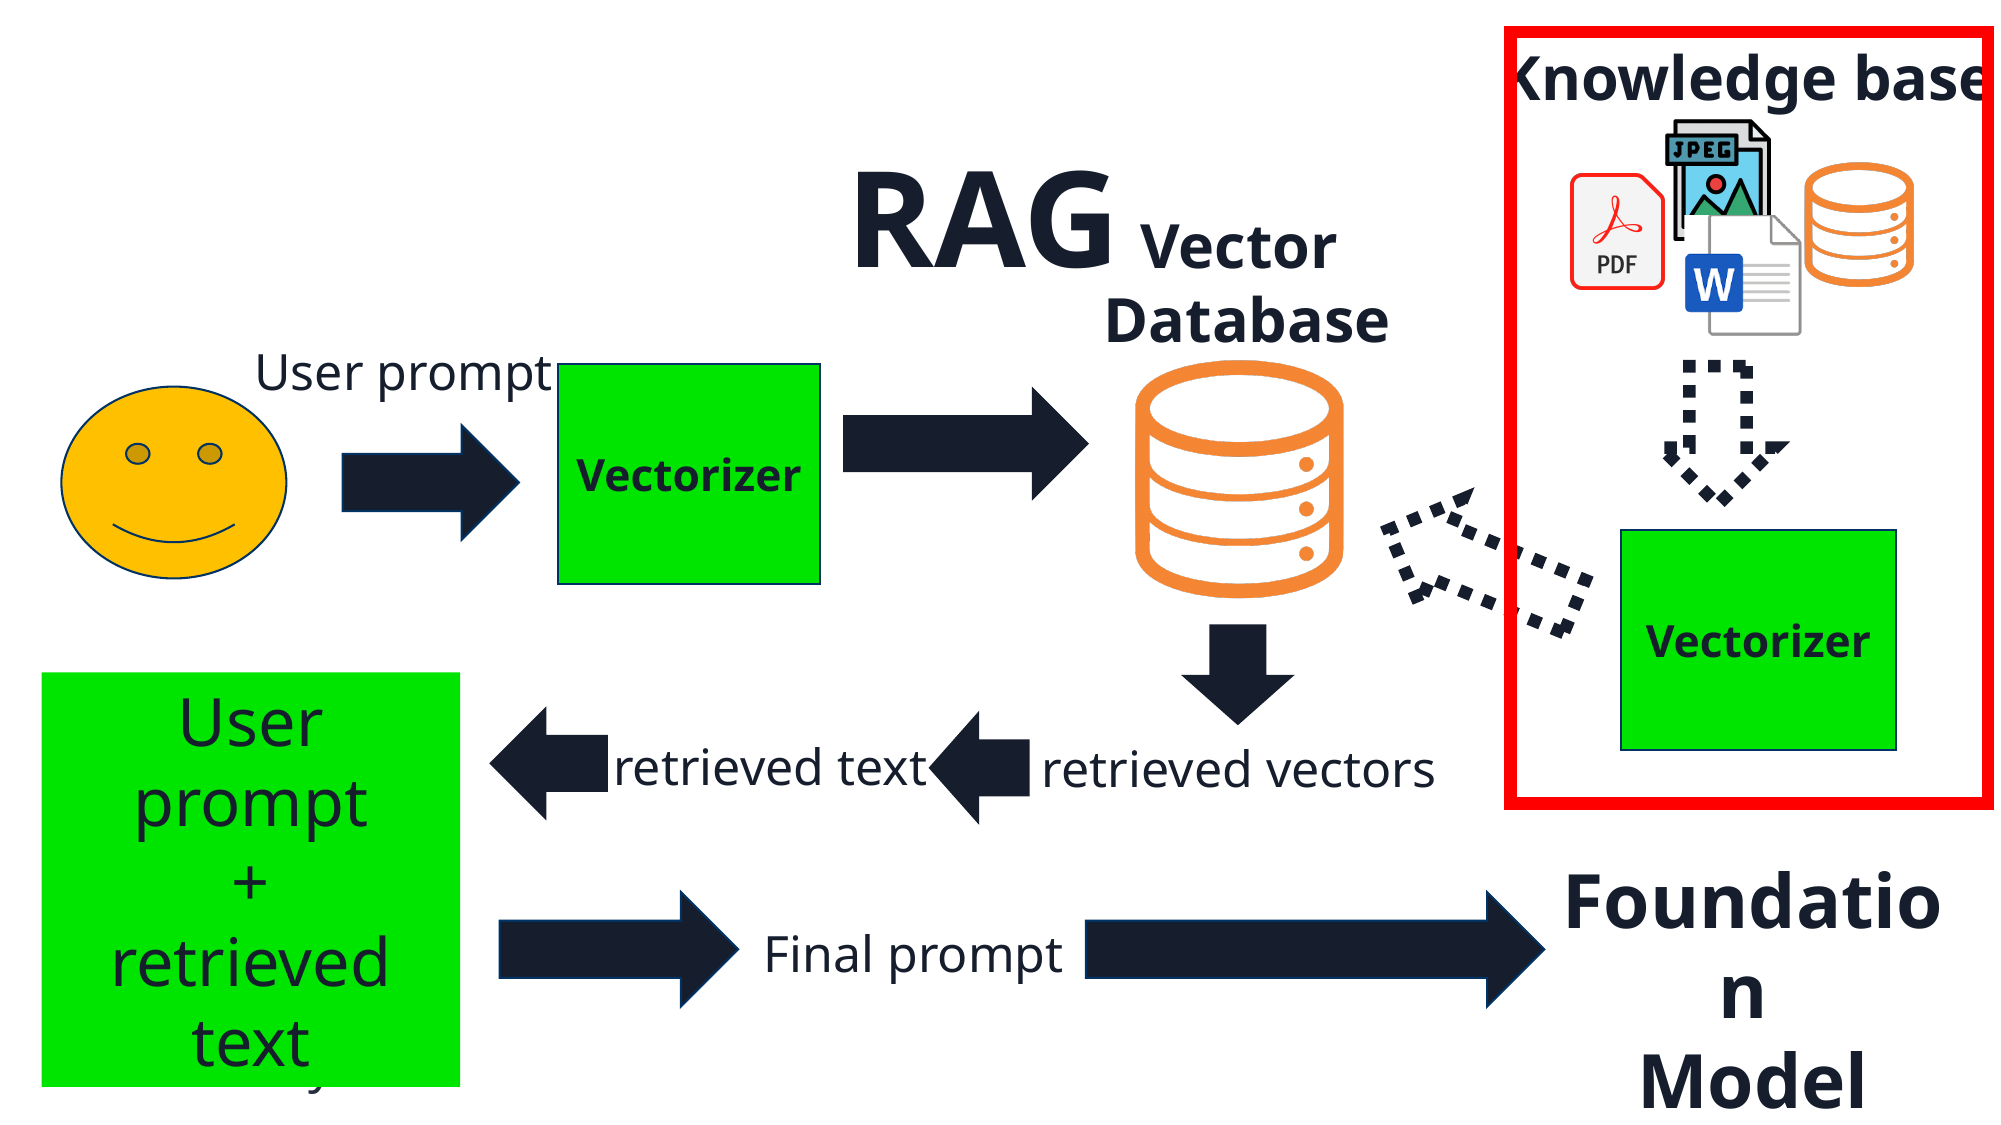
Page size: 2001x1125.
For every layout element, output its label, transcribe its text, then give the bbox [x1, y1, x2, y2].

text_box retrieved text [557, 727, 962, 803]
picture [1114, 356, 1361, 602]
text_box [842, 384, 1091, 504]
text_box Final prompt [738, 915, 1089, 990]
text_box [341, 422, 521, 543]
text_box [927, 708, 1031, 828]
text_box [1386, 498, 1510, 612]
text_box Foundation Model [1544, 845, 1963, 1125]
text_box [1084, 889, 1546, 1010]
text_box Vectorizer [557, 363, 821, 585]
text_box User prompt [228, 332, 580, 408]
text_box [60, 385, 288, 580]
text_box Vector Database [991, 200, 1488, 362]
text_box [487, 703, 609, 823]
text_box RAG [631, 127, 1335, 302]
text_box [1510, 344, 1989, 805]
text_box retrieved vectors [1026, 730, 1453, 805]
text_box [1178, 623, 1298, 727]
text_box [1499, 32, 1996, 344]
text_box [498, 889, 740, 1010]
text_box User prompt + retrieved text [41, 672, 461, 1087]
